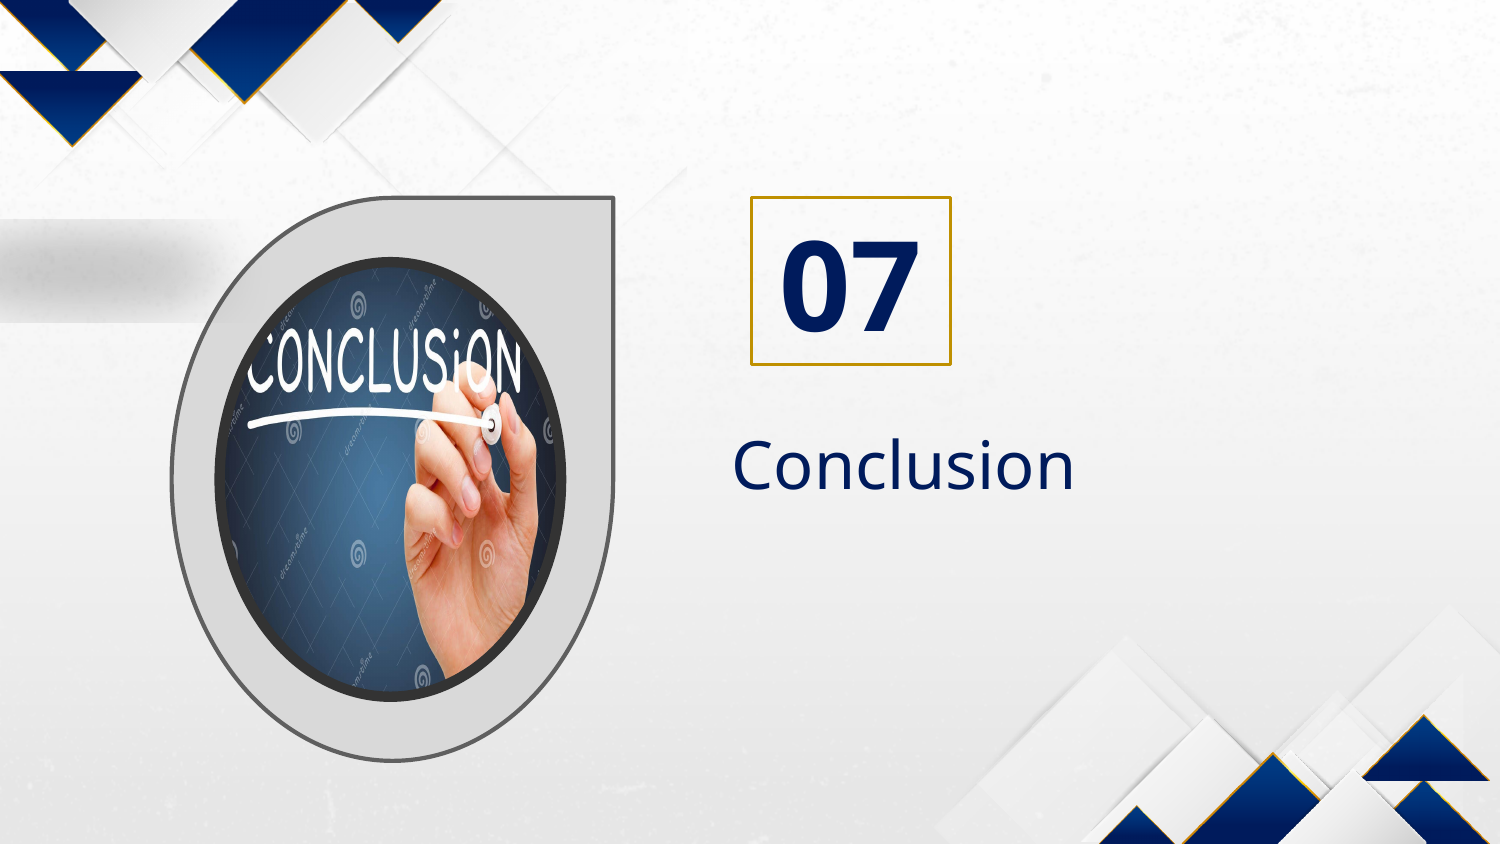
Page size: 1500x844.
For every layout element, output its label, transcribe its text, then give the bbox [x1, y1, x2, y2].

text_box [258, 706, 527, 763]
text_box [208, 0, 462, 479]
text_box 07 [751, 197, 951, 365]
picture [0, 0, 1500, 844]
text_box [467, 195, 616, 658]
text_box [1067, 410, 1342, 844]
title Conclusion [716, 396, 1324, 518]
text_box [169, 329, 214, 650]
